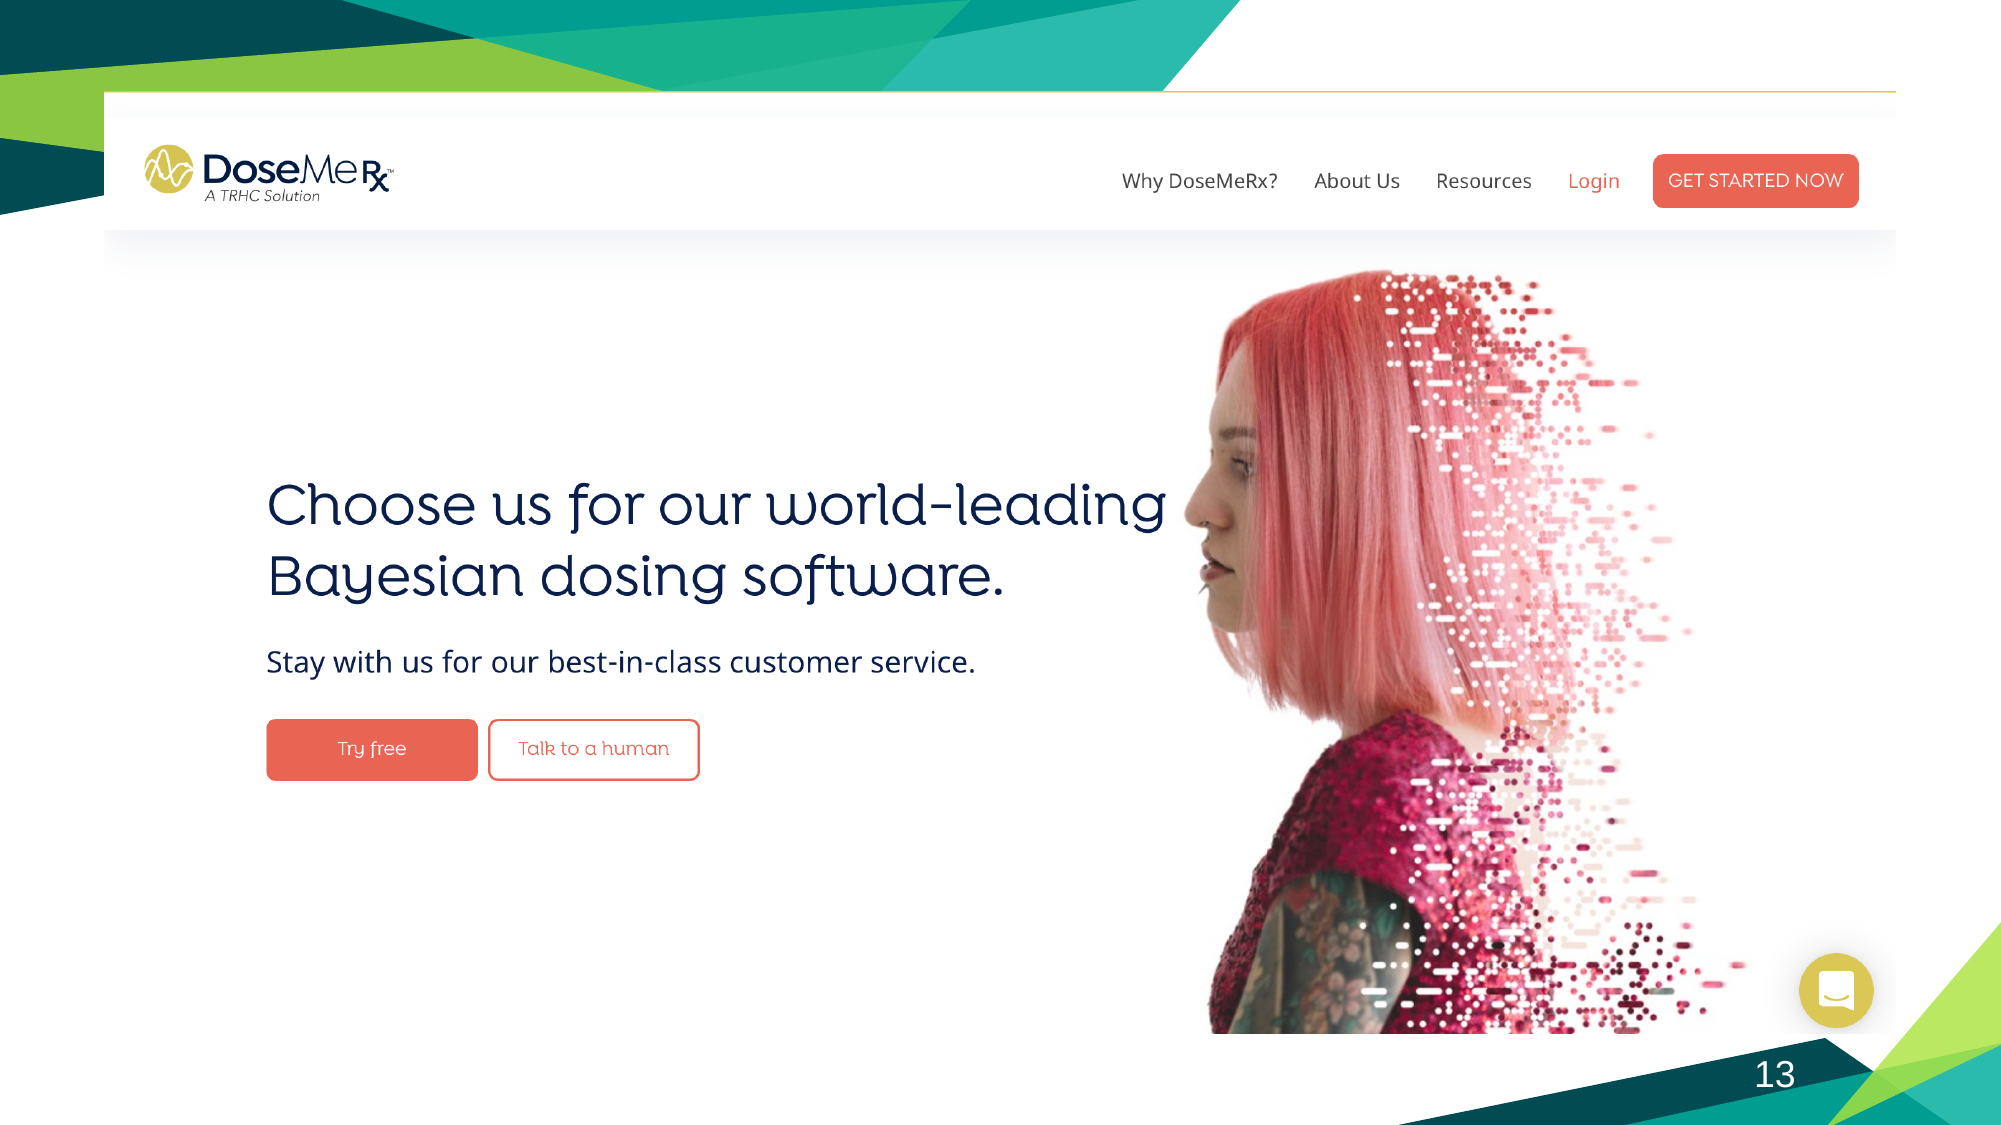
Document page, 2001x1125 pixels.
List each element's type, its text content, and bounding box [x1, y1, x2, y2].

picture [103, 91, 1897, 1034]
slide_number 13 [1550, 1042, 2000, 1103]
